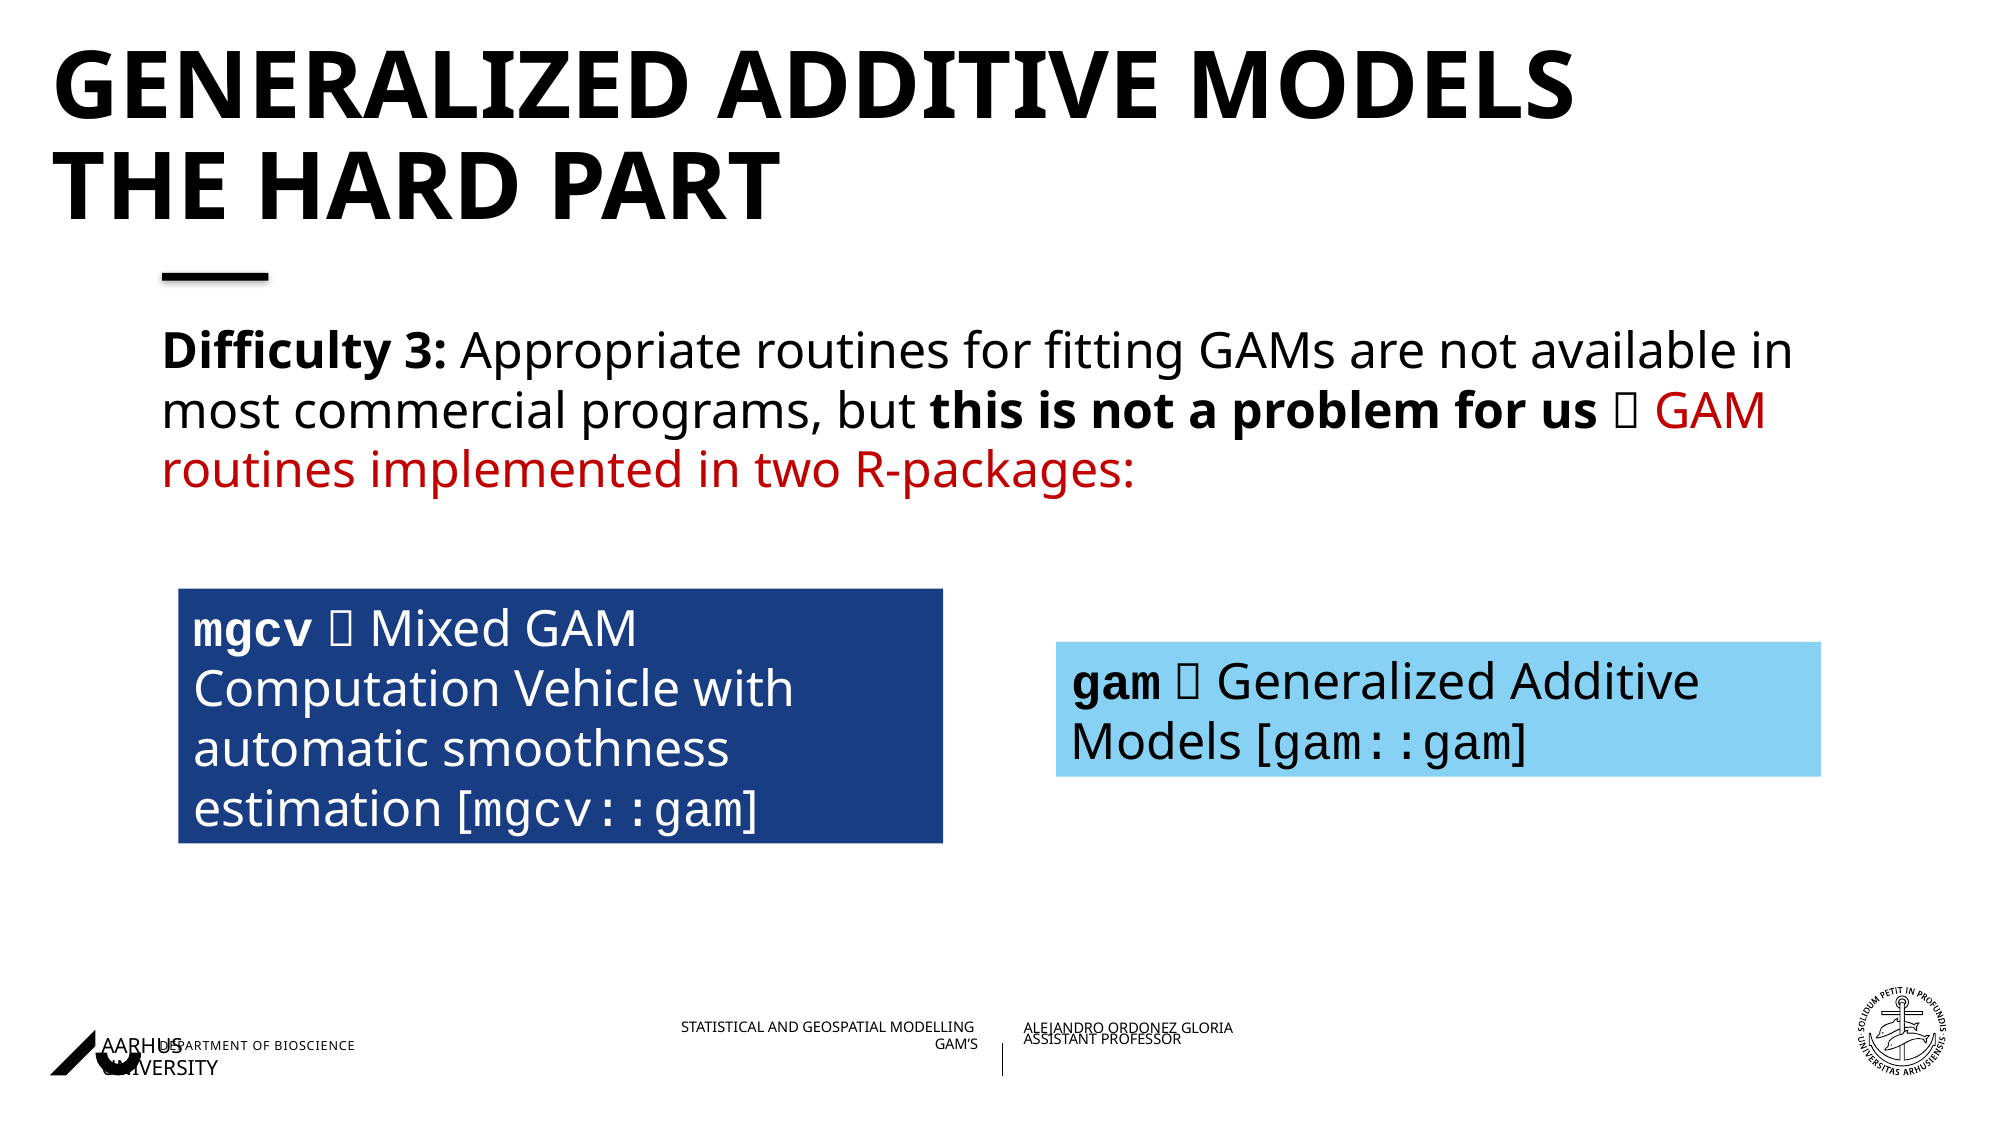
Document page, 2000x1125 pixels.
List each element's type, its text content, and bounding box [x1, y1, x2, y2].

text_box mgcv  Mixed GAM Computation Vehicle with automatic smoothness estimation [mgcv::gam] [178, 588, 944, 844]
text_box gam  Generalized Additive Models [gam::gam] [1056, 641, 1821, 777]
list Difficulty 3: Appropriate routines for fitting GAMs are not available in most commercial programs, but this is not a problem for us  GAM routines implemented in two R-packages: [161, 321, 1839, 968]
title Generalized Additive Models The hard part [51, 24, 1948, 240]
